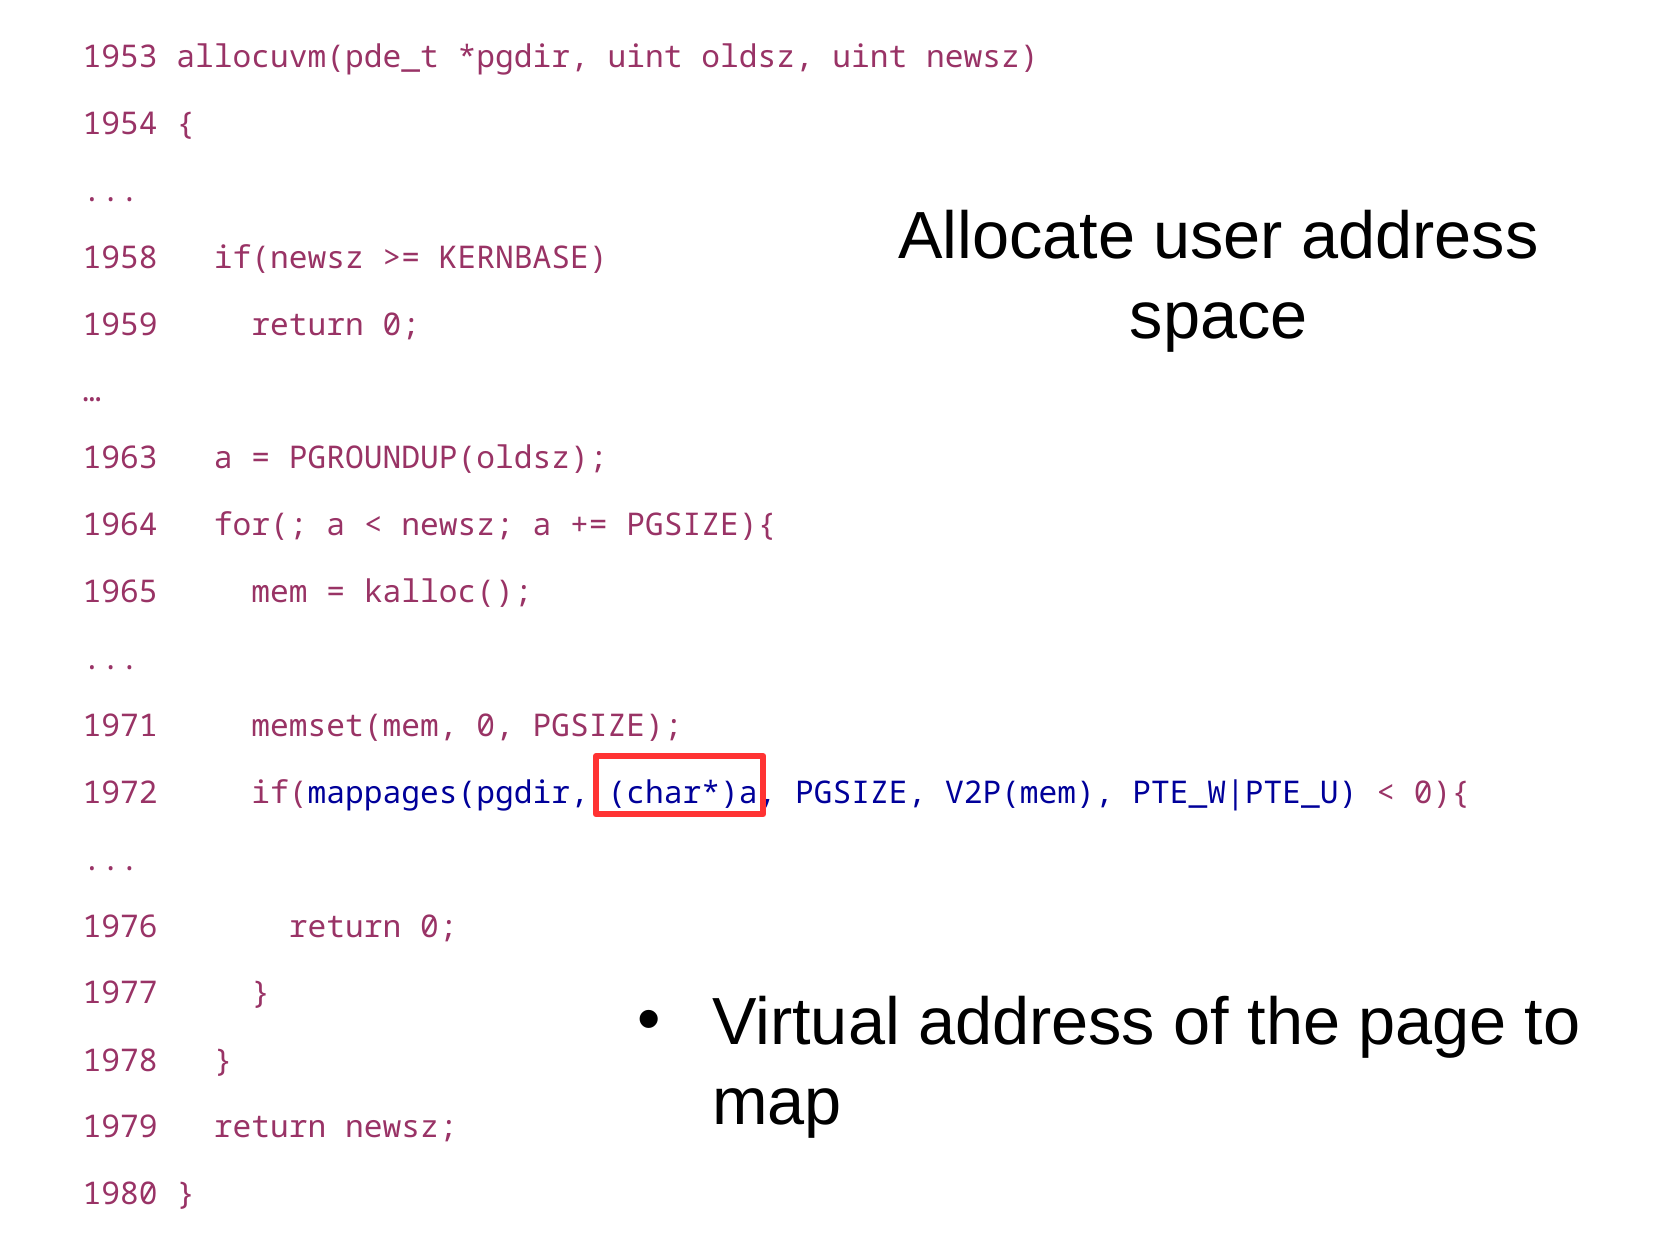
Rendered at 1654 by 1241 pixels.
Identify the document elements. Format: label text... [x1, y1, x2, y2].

list 1953 allocuvm(pde_t *pgdir, uint oldsz, uint newsz) 1954 { ... 1958 if(newsz >= KERNBASE) 1959 return 0; … 1963 a = PGROUNDUP(oldsz); 1964 for(; a < newsz; a += PGSIZE){ 1965 mem = kalloc(); ... 1971 memset(mem, 0, PGSIZE); 1972 if(mappages(pgdir, (char*)a, PGSIZE, V2P(mem), PTE_W|PTE_U) < 0){ ... 1976 return 0; 1977 } 1978 } 1979 return newsz; 1980 } [82, 36, 1571, 1163]
list Virtual address of the page to map [637, 978, 1613, 1204]
title Allocate user address space [825, 167, 1613, 375]
text_box [595, 756, 764, 815]
